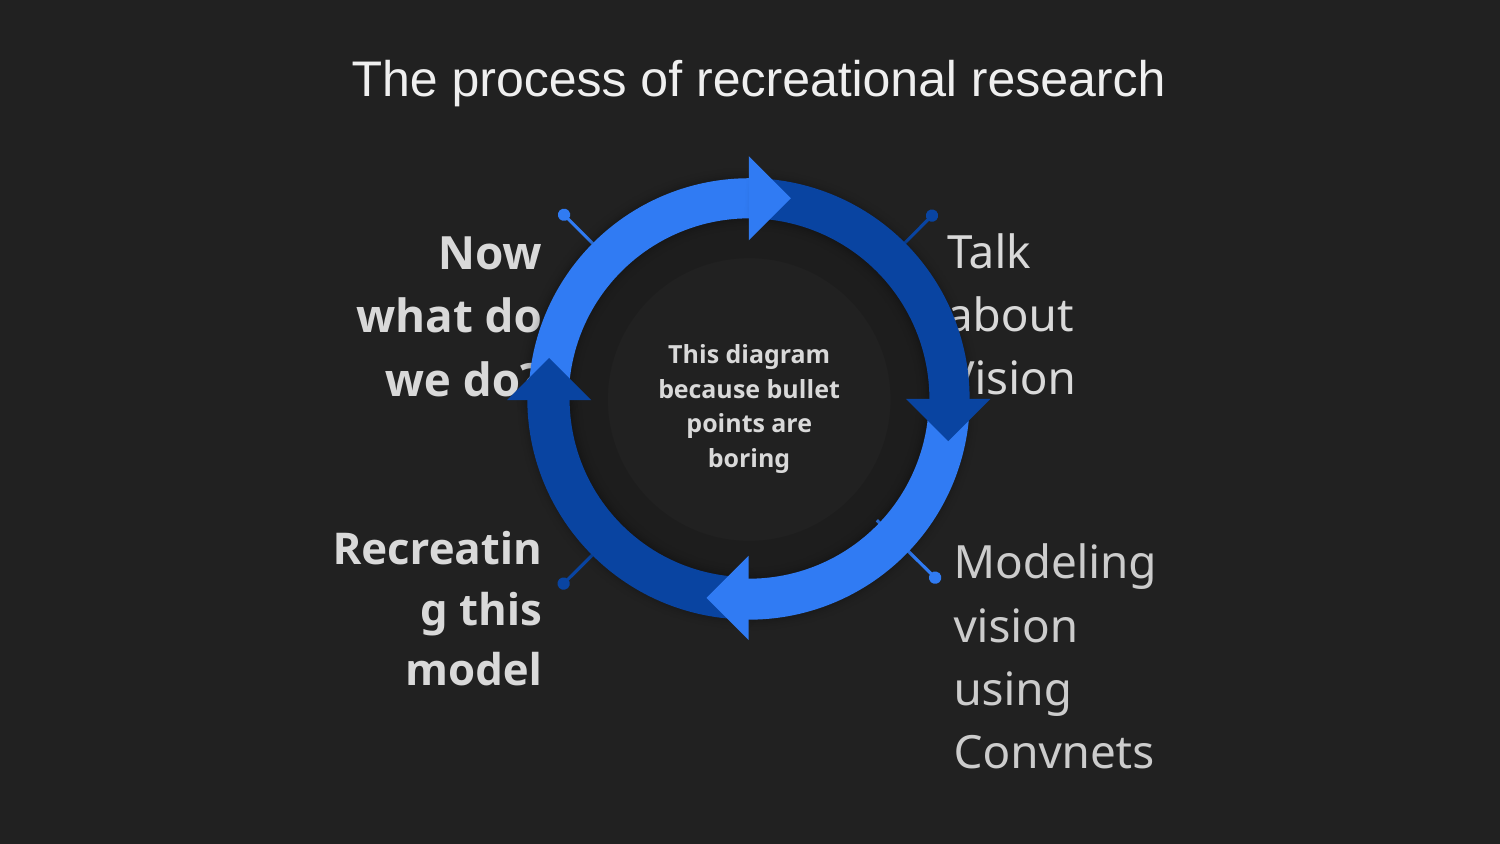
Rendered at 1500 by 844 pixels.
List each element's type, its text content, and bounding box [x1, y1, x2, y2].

text_box [892, 421, 969, 508]
text_box [625, 527, 728, 619]
text_box The process of recreational research [250, 31, 1268, 157]
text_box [876, 509, 1184, 621]
text_box [507, 357, 592, 401]
text_box [625, 178, 748, 268]
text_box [876, 198, 1178, 310]
text_box [749, 531, 871, 620]
text_box [527, 401, 576, 444]
text_box [910, 318, 970, 398]
text_box This diagram because bullet points are boring [630, 337, 868, 470]
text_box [311, 445, 621, 584]
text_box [311, 163, 621, 274]
text_box [771, 179, 871, 266]
text_box [529, 282, 612, 378]
text_box [748, 157, 791, 241]
text_box [906, 398, 991, 442]
text_box [706, 555, 749, 641]
text_box [578, 227, 921, 571]
